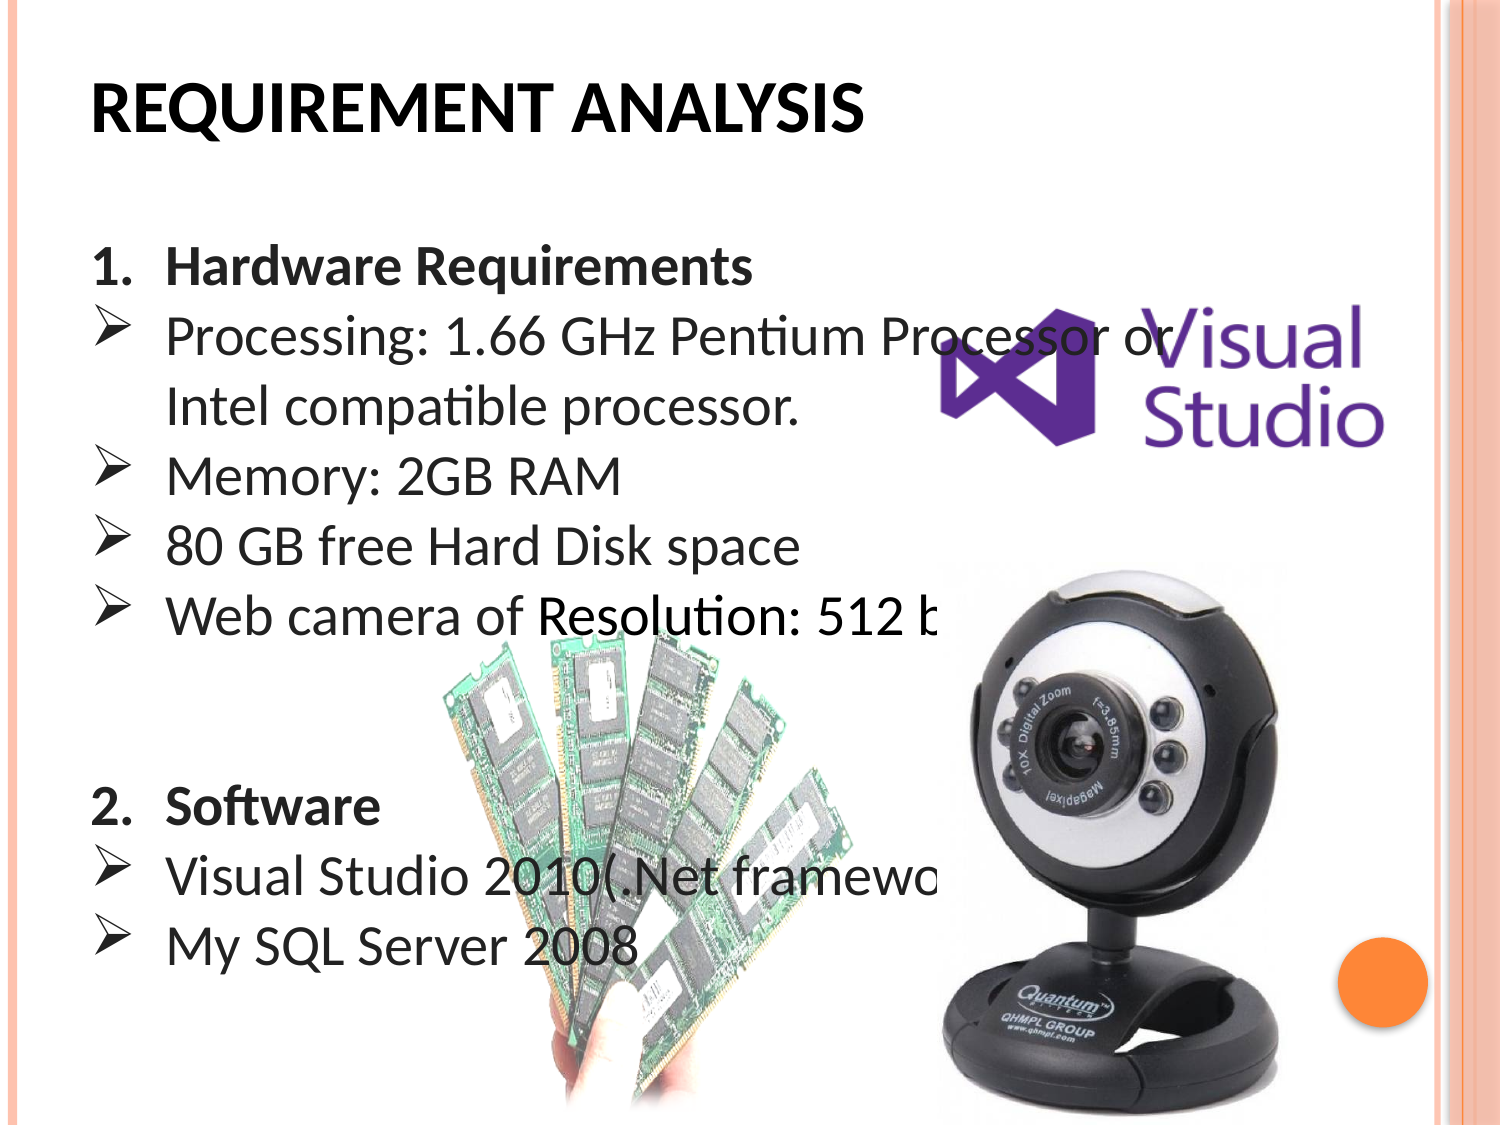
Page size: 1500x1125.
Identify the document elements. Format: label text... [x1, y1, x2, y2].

picture [874, 249, 1451, 506]
text_box REQUIREMENT ANALYSIS Hardware Requirements Processing: 1.66 GHz Pentium Processor or Intel compatible processor. Memory: 2GB RAM 80 GB free Hard Disk space Web camera of Resolution: 512 by 512 pixels. Software Visual Studio 2010(.Net framework) My SQL Server 2008 [74, 49, 1275, 1030]
picture [374, 599, 876, 1113]
picture [936, 561, 1288, 1125]
